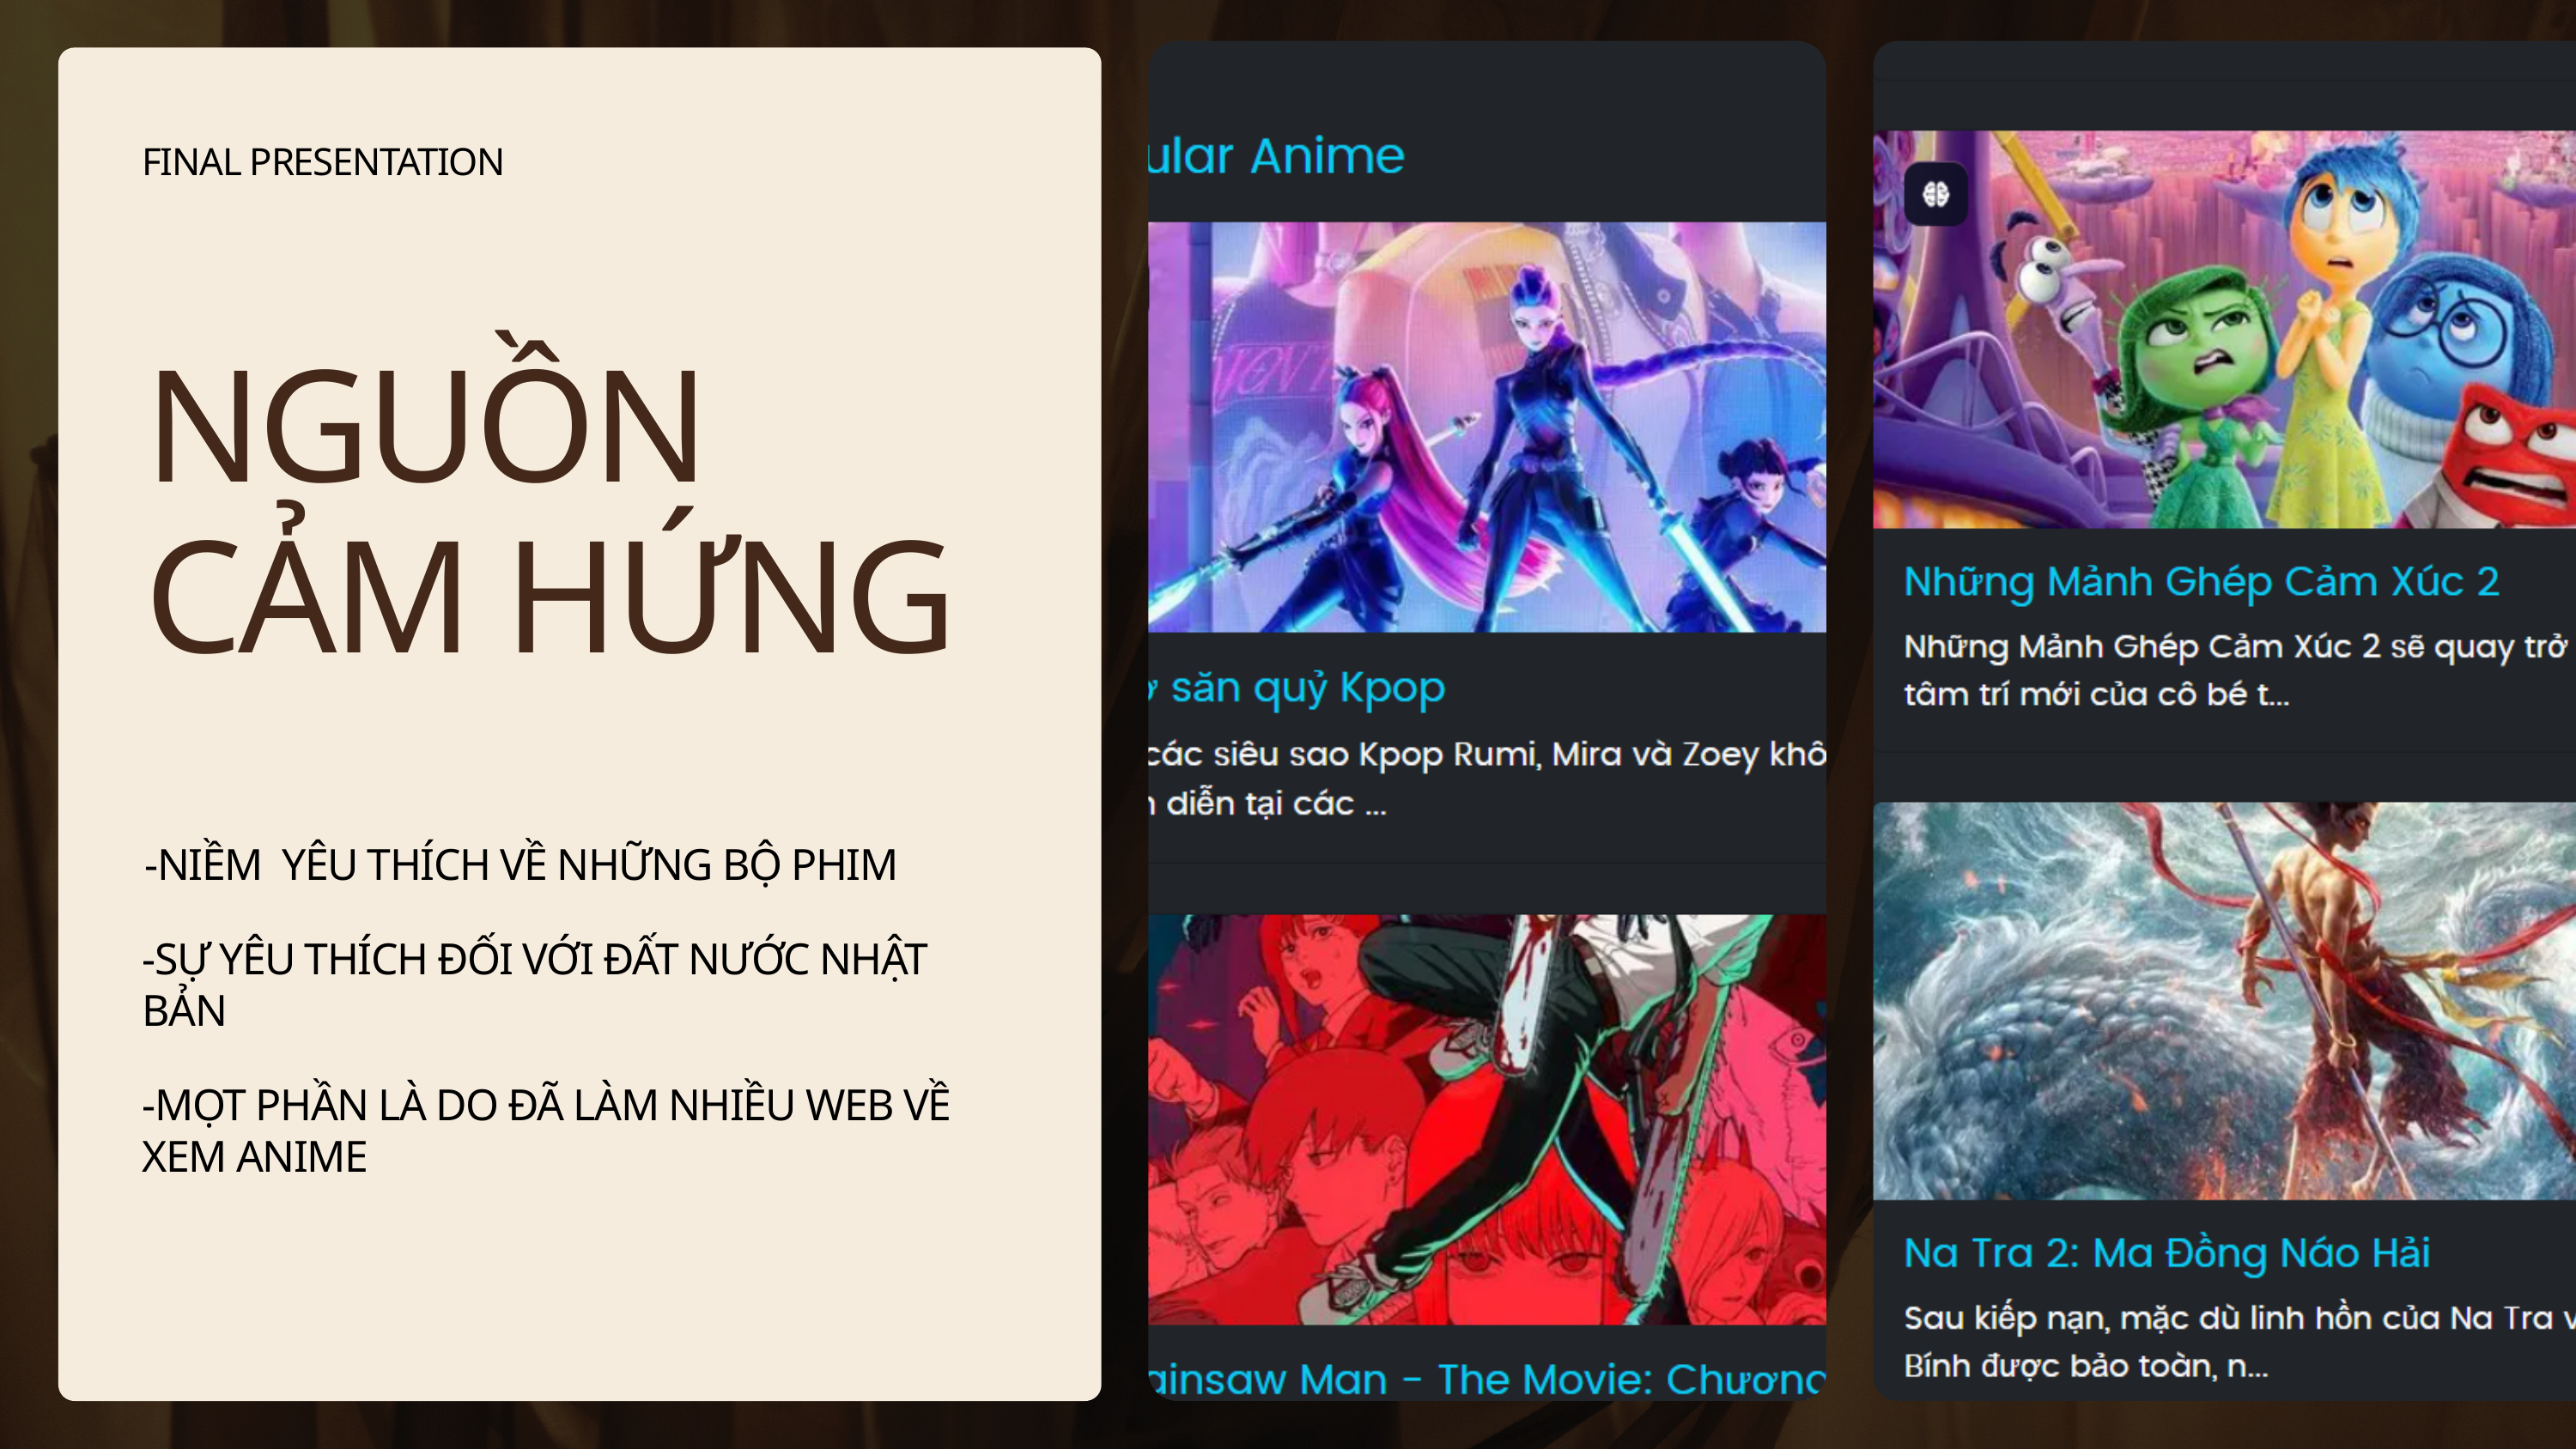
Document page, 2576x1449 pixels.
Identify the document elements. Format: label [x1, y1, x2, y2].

text_box [0, 0, 2576, 1449]
text_box [1148, 40, 1827, 1402]
text_box [58, 47, 1102, 1402]
text_box [1873, 40, 2576, 1402]
